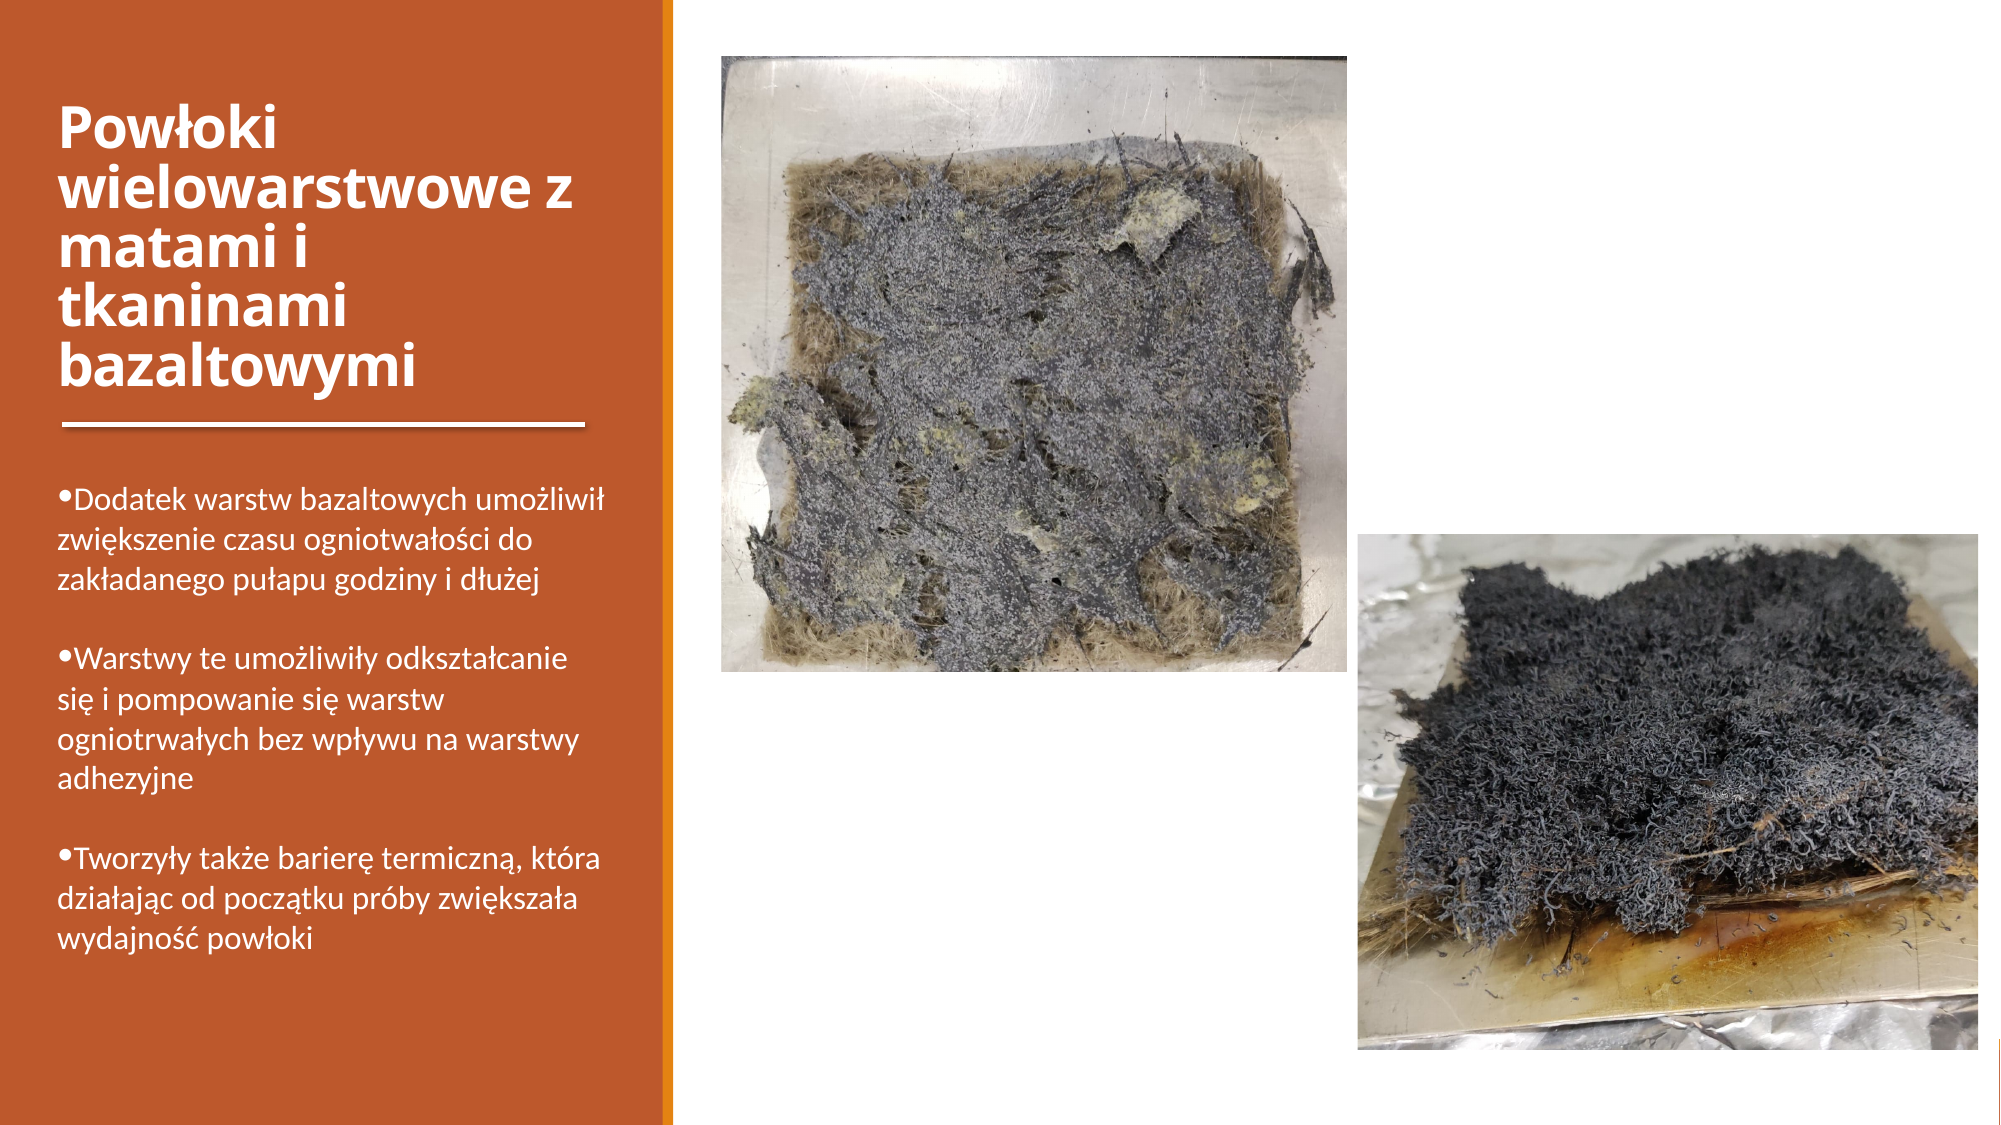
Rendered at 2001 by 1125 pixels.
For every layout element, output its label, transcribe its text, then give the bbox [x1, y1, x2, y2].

text_box Dodatek warstw bazaltowych umożliwił zwiększenie czasu ogniotwałości do zakładanego pułapu godziny i dłużej Warstwy te umożliwiły odkształcanie się i pompowanie się warstw ogniotrwałych bez wpływu na warstwy adhezyjne Tworzyły także barierę termiczną, która działając od początku próby zwiększała wydajność powłoki [42, 469, 624, 1044]
text_box [674, 0, 2000, 1125]
text_box [0, 0, 661, 1125]
picture [720, 55, 1348, 673]
text_box [661, 296, 674, 1125]
text_box [661, 0, 674, 282]
title Powłoki wielowarstwowe z matami i tkaninami bazaltowymi [42, 60, 624, 406]
picture [1357, 534, 1979, 1051]
